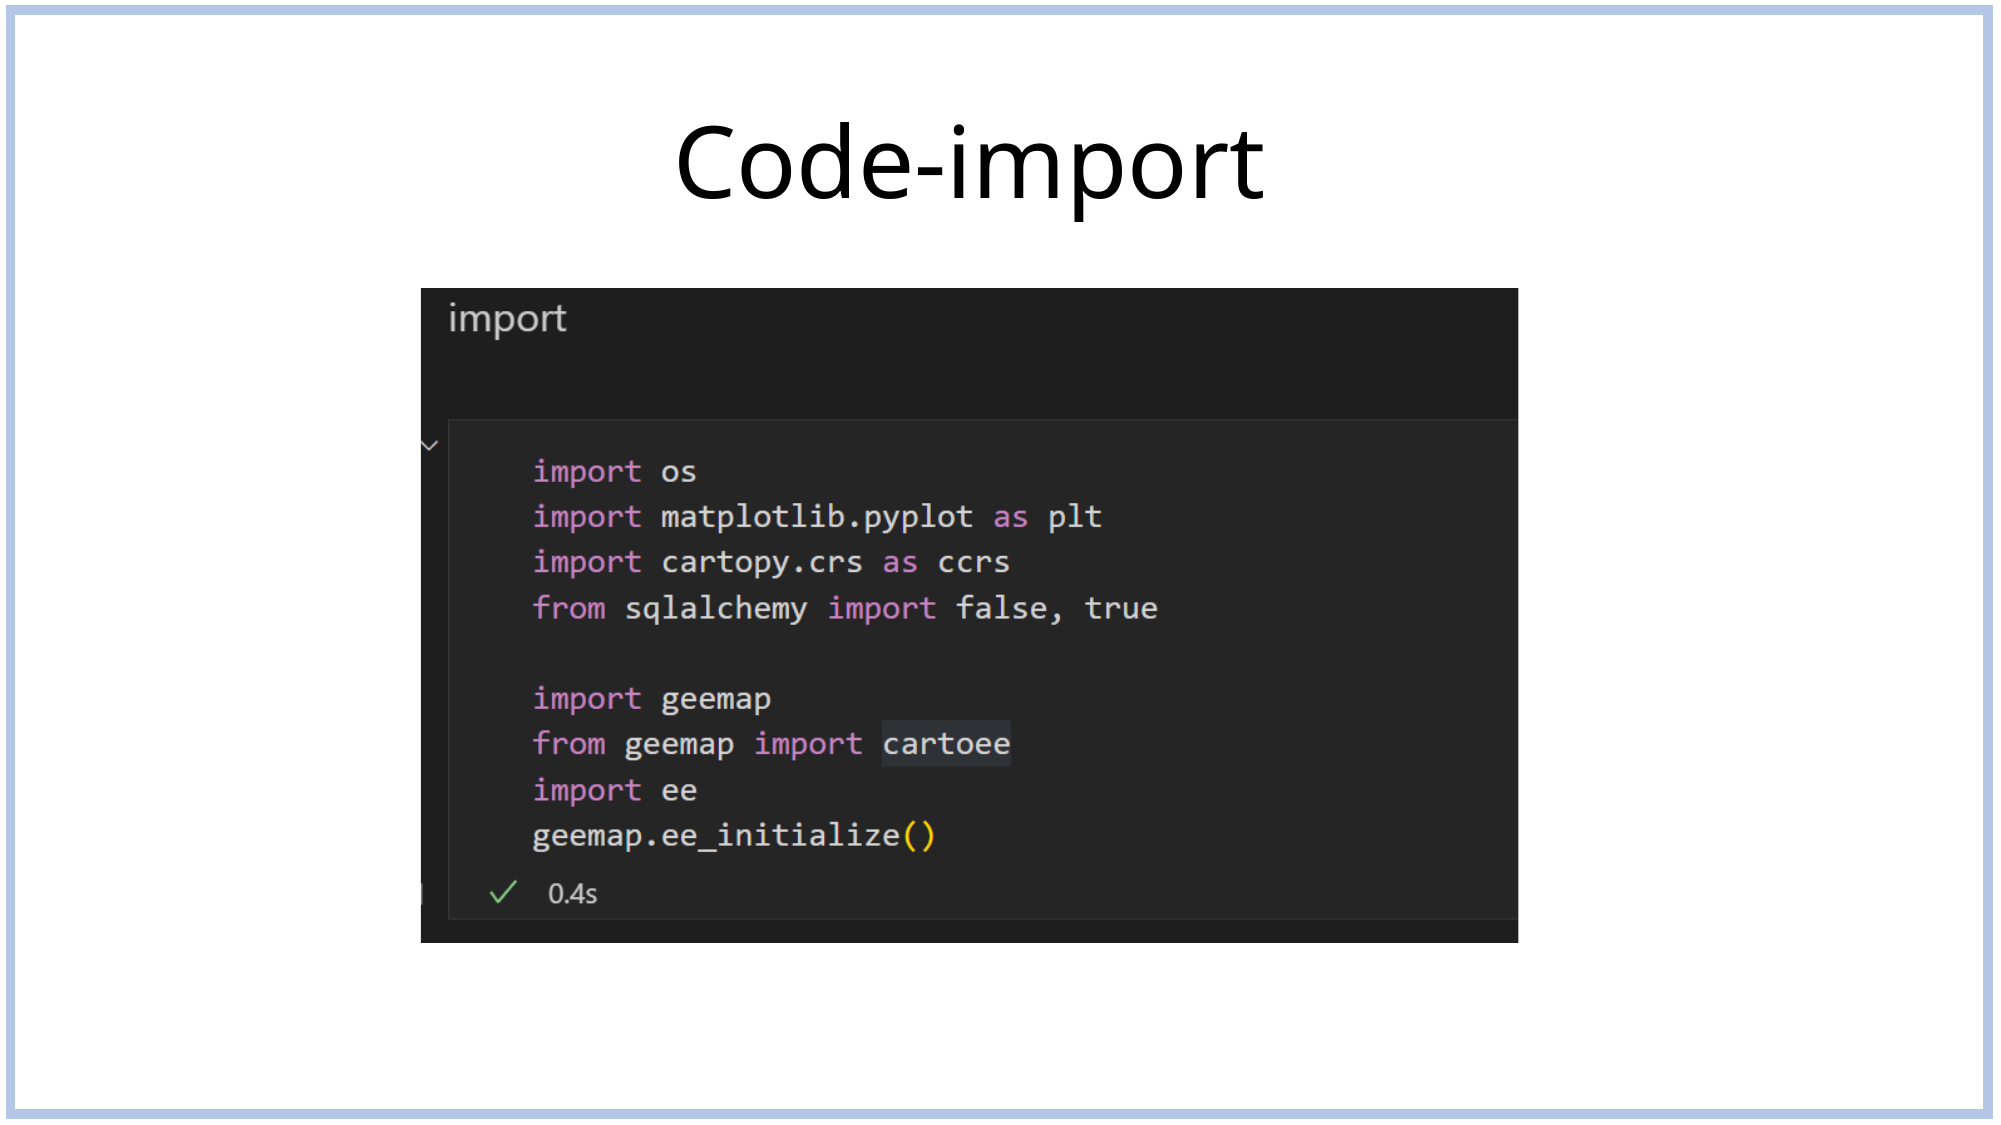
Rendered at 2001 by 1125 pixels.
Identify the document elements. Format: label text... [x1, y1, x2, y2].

title Code-import [171, 105, 1768, 228]
picture [420, 288, 1519, 943]
